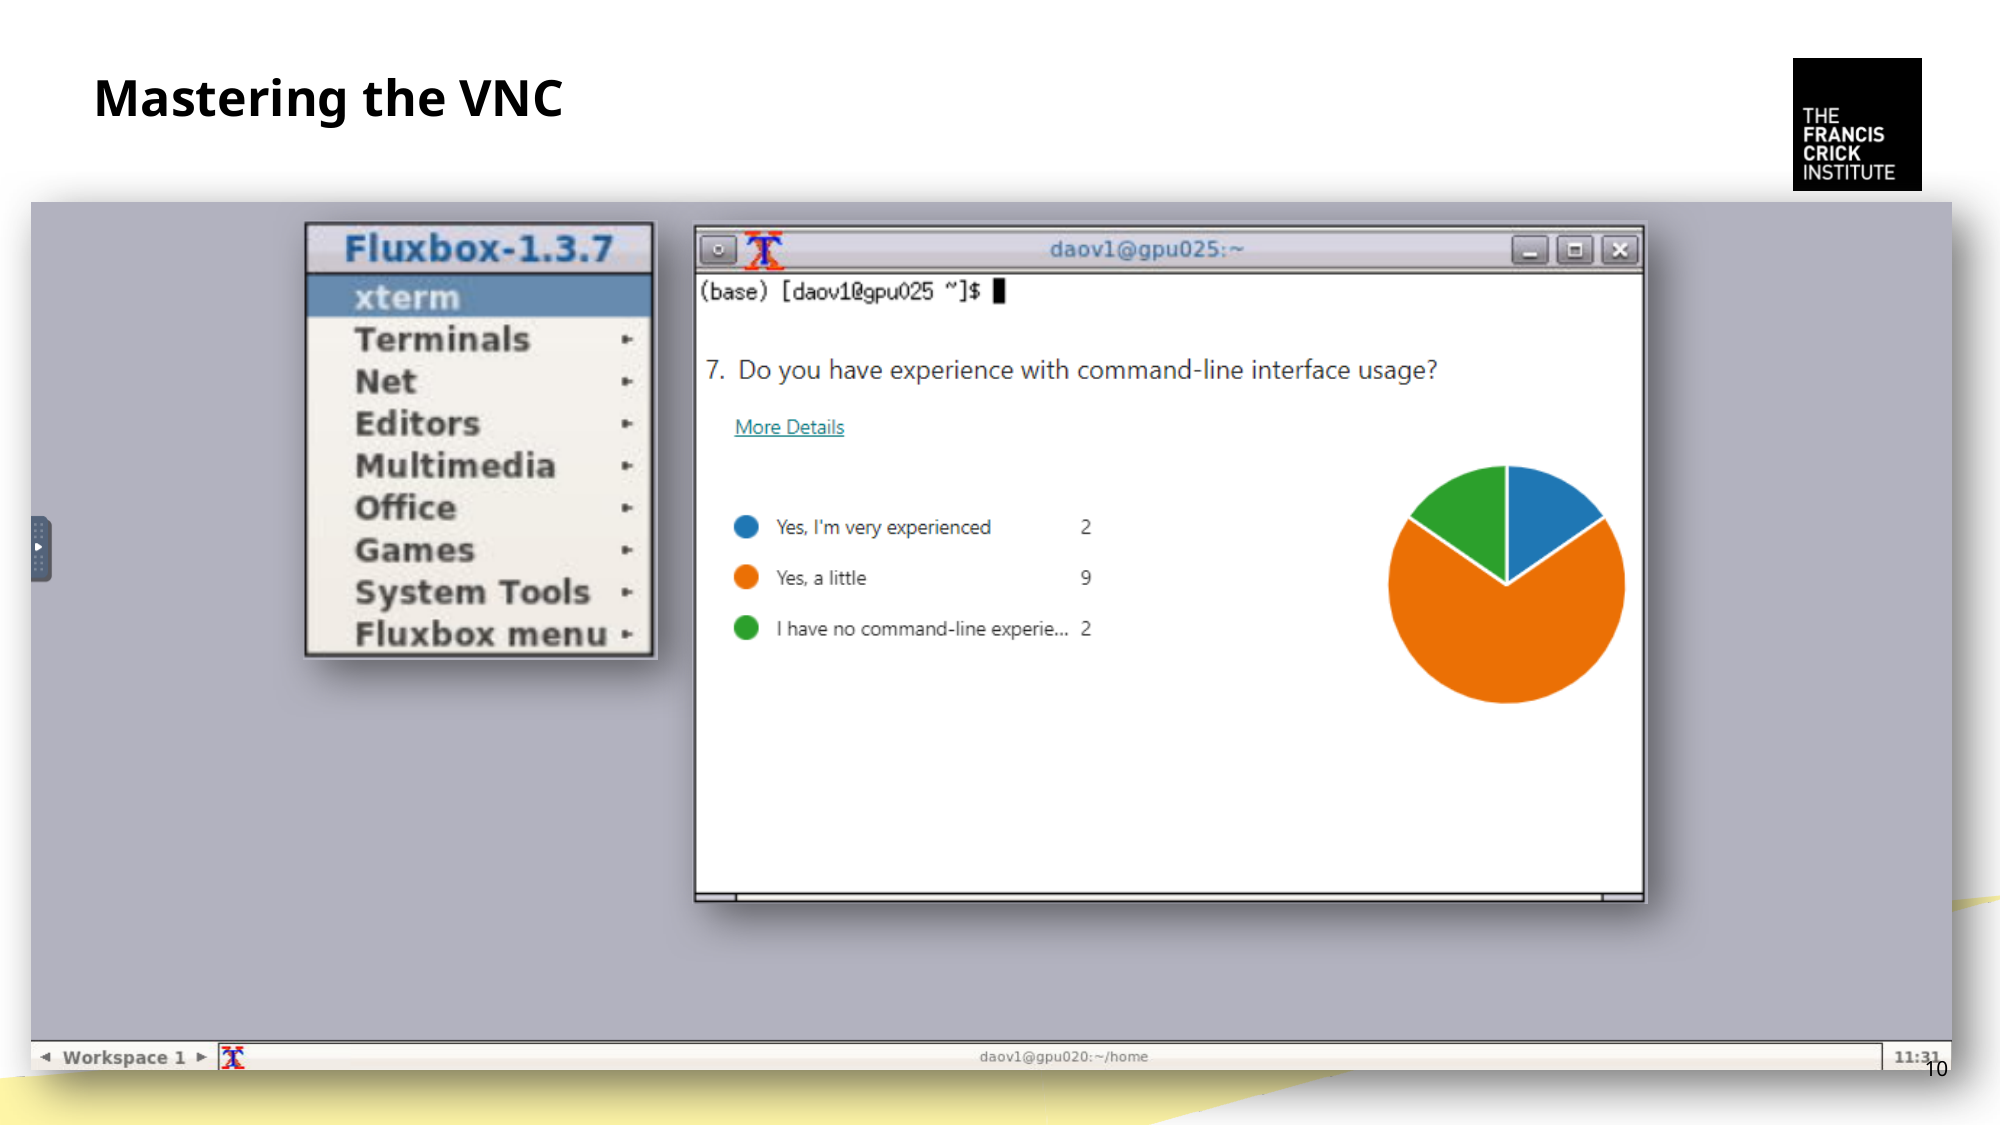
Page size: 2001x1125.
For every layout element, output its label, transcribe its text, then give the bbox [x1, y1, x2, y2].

picture [31, 202, 1952, 1070]
picture [1793, 58, 1922, 191]
slide_number 10 [1858, 1039, 1964, 1100]
title Mastering the VNC [77, 58, 1560, 199]
